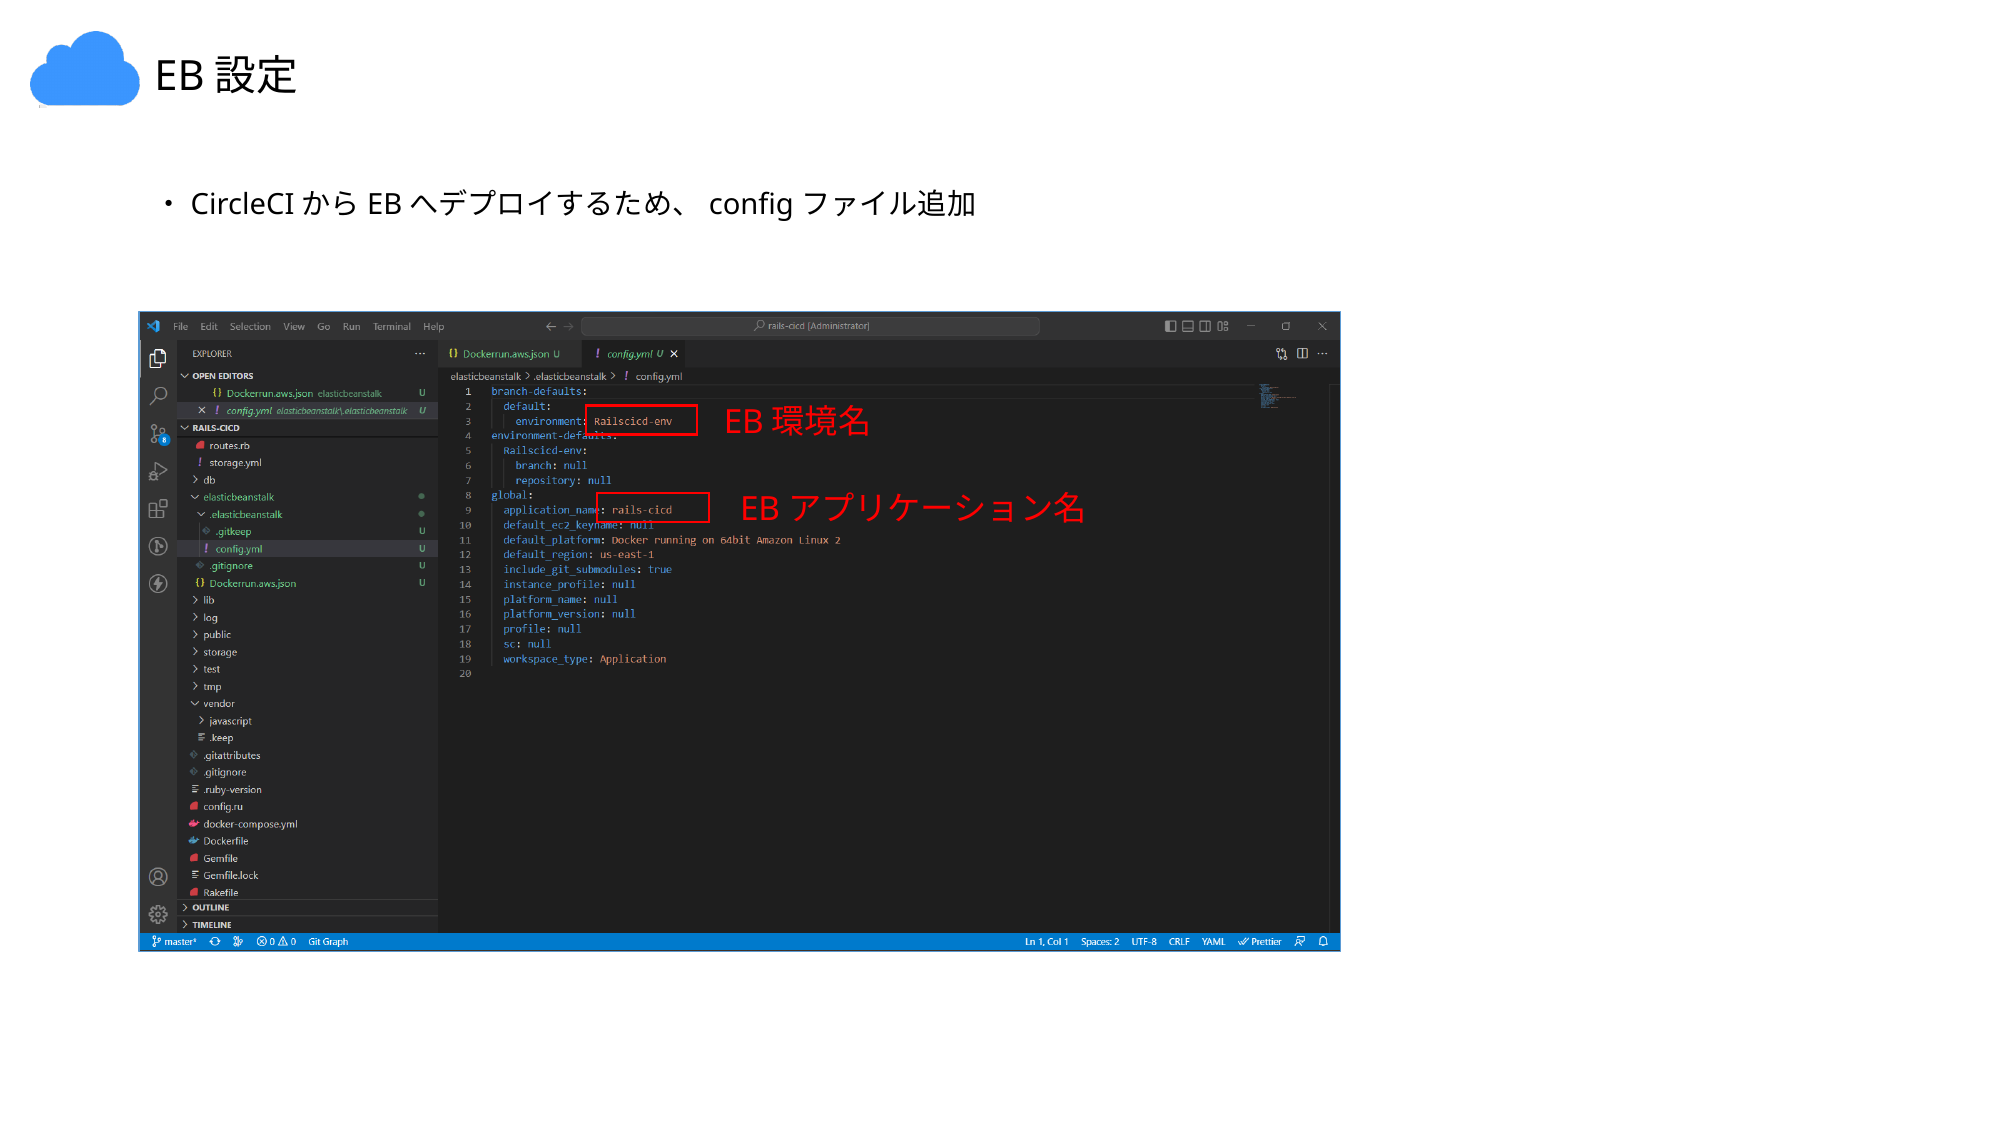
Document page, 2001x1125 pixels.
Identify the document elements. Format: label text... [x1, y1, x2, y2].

picture [139, 312, 1340, 951]
text_box ・CircleCIからEBへデプロイするため、configファイル追加 [139, 160, 1851, 228]
text_box EB設定 [140, 41, 1851, 107]
picture [30, 31, 140, 108]
